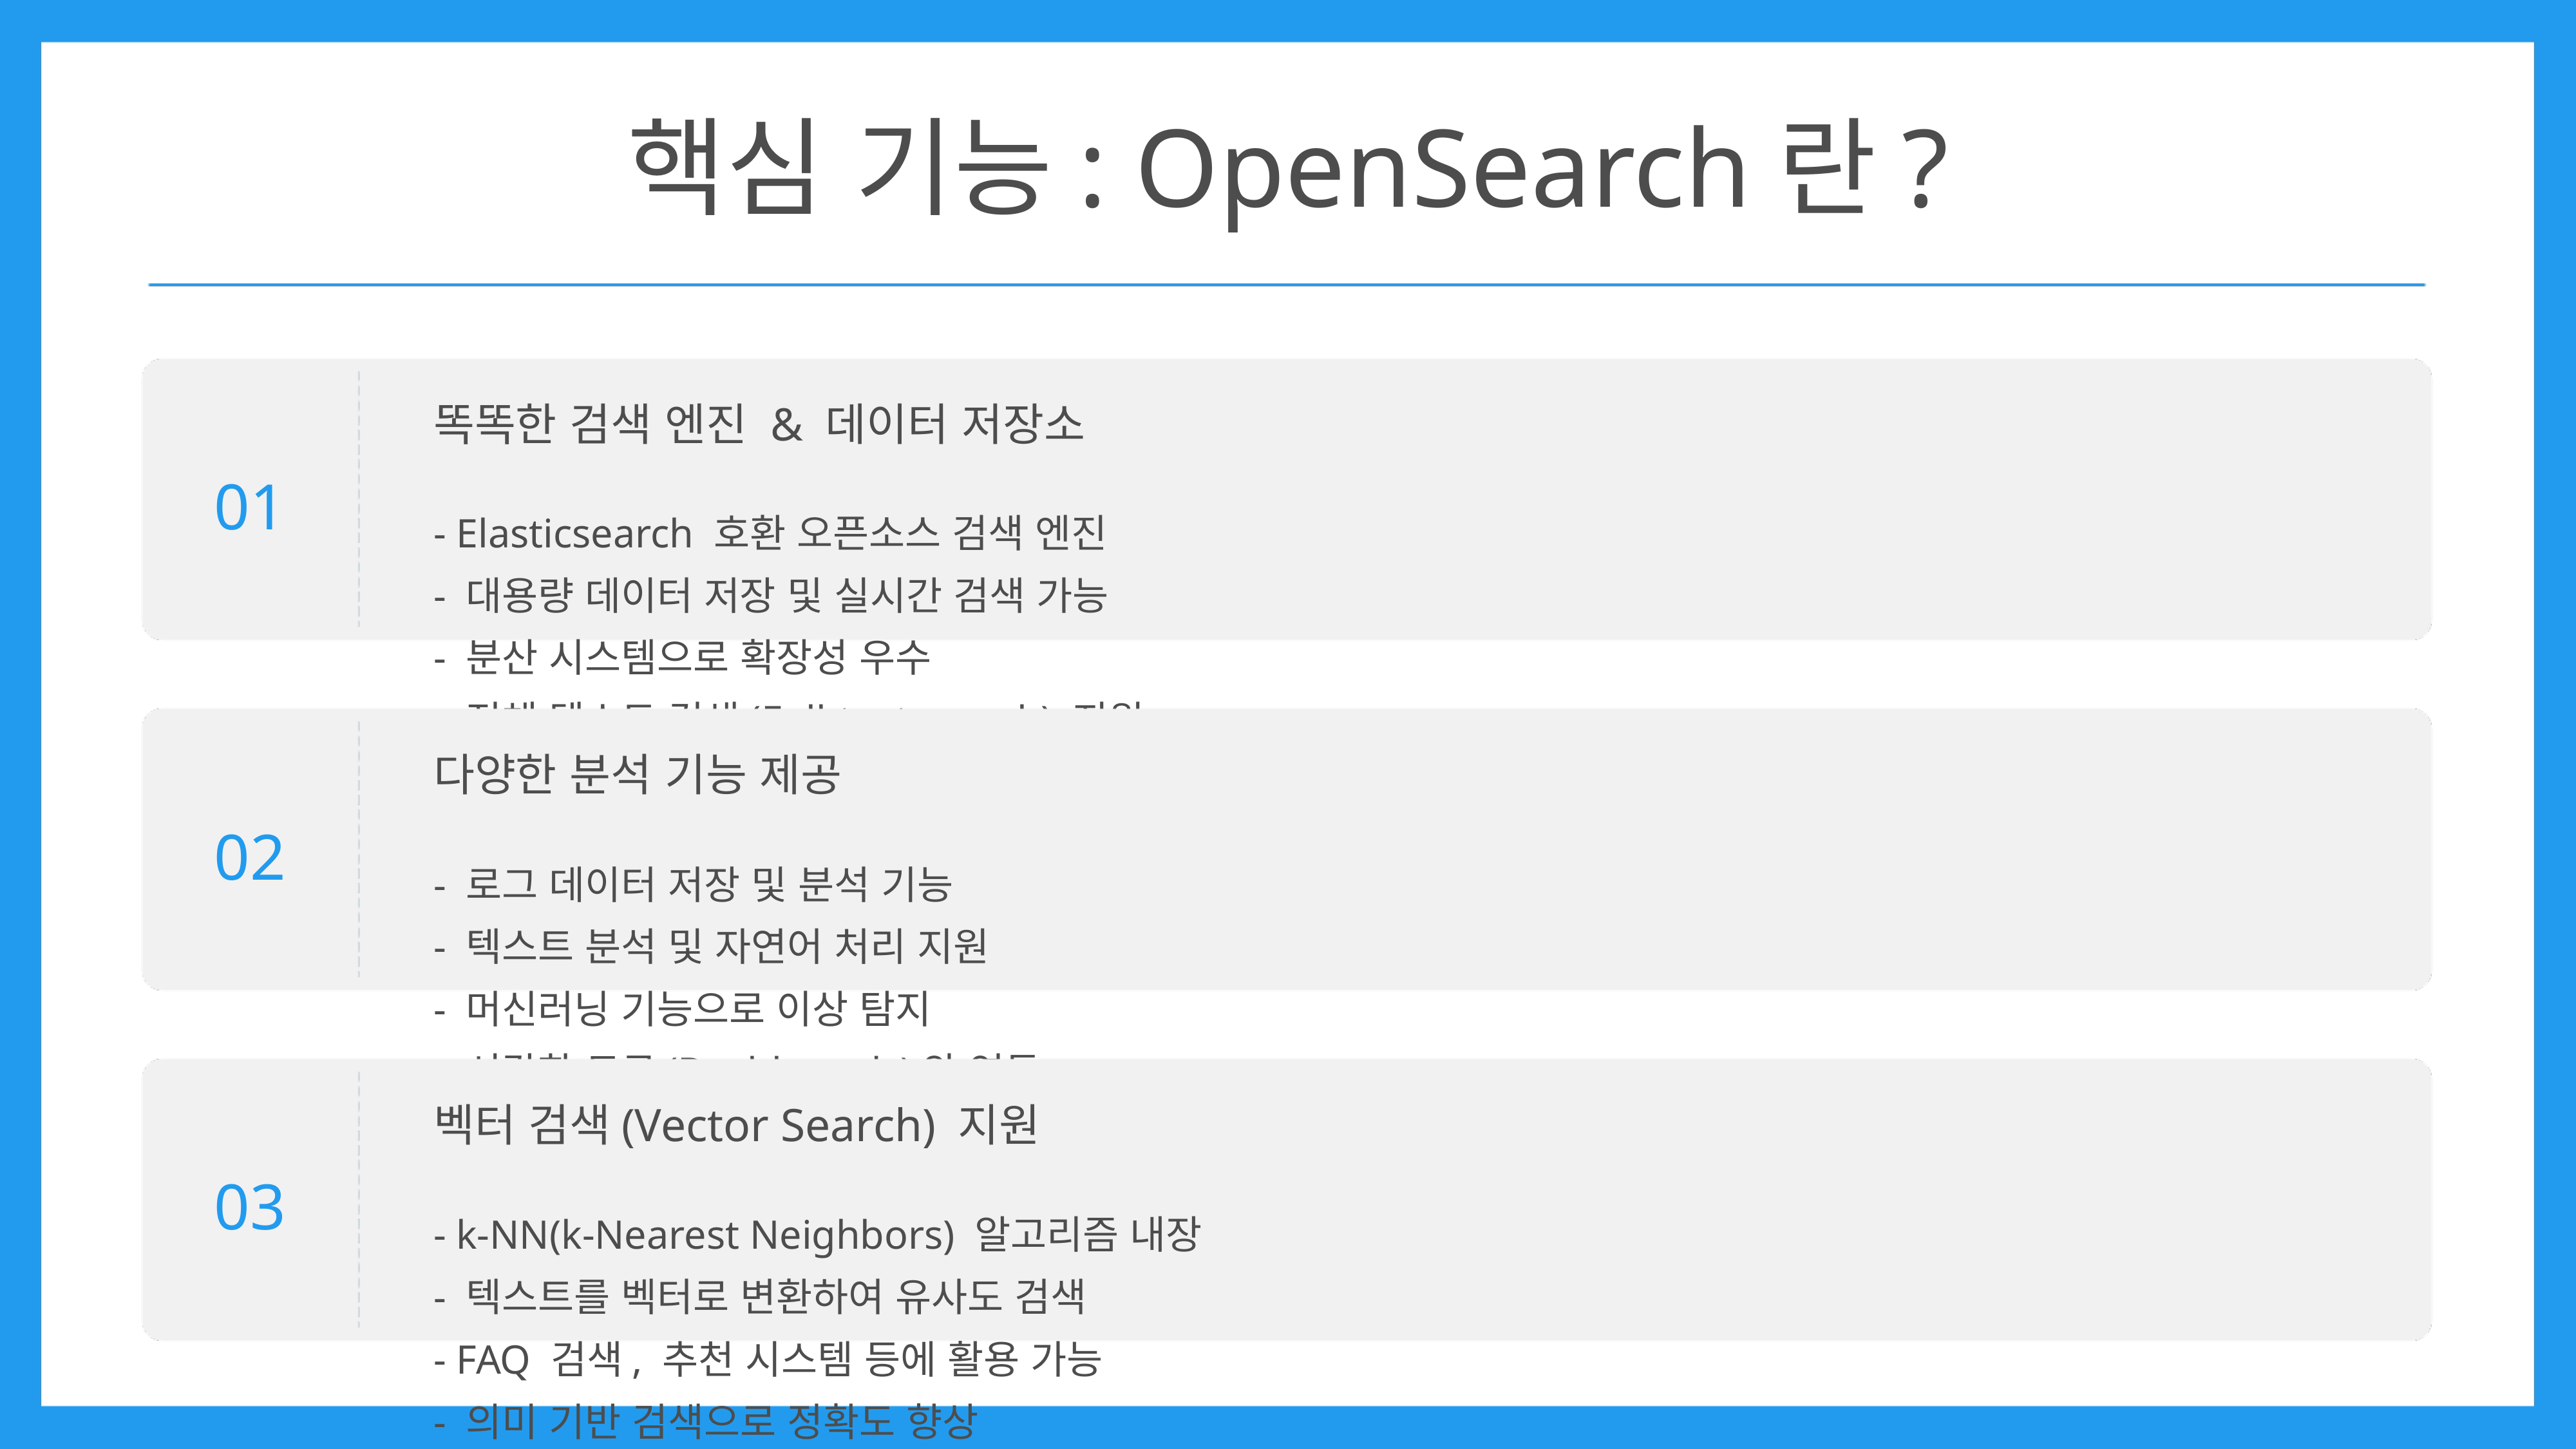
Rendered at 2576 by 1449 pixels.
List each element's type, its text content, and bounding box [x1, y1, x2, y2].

text_box - k-NN(k-Nearest Neighbors) 알고리즘 내장 - 텍스트를 벡터로 변환하여 유사도 검색 - FAQ 검색, 추천 시스템 등에 활용 가능 - 의미 기반 검색으로 정확도 향상 [424, 1416, 2400, 1435]
picture [40, 40, 2536, 1409]
